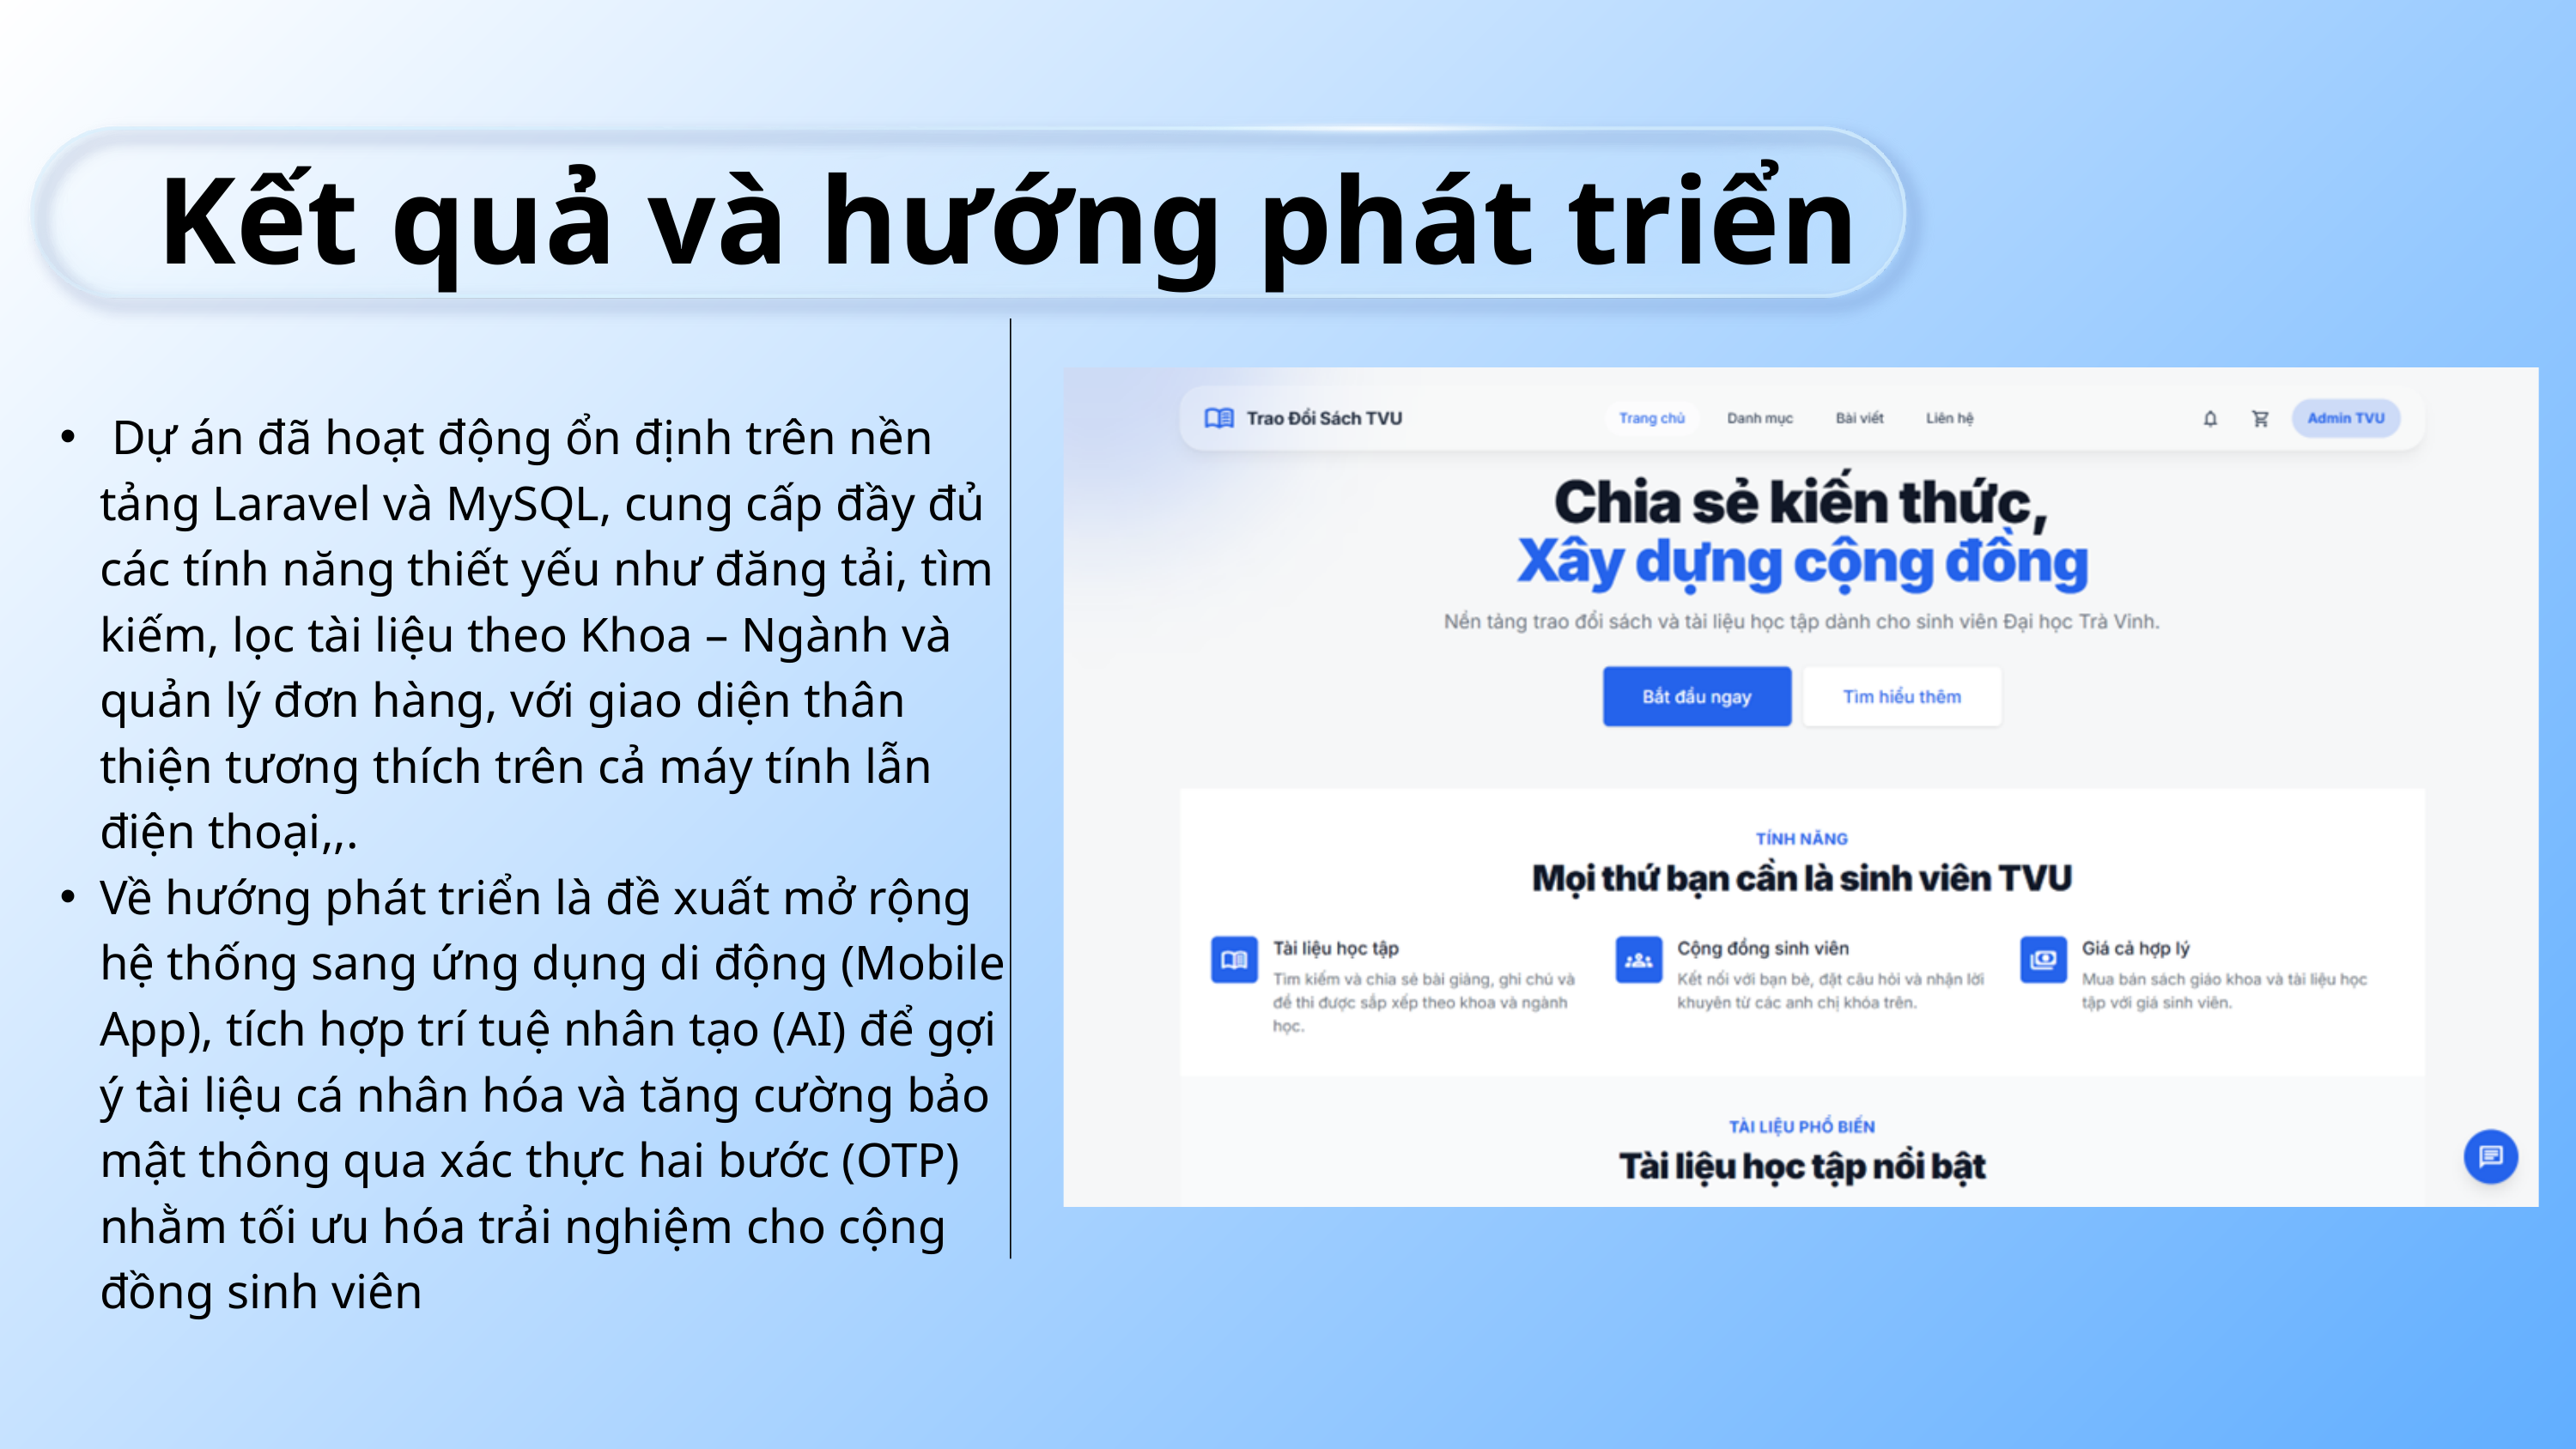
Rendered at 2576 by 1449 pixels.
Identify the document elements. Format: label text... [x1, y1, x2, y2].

text_box [1063, 367, 2539, 1207]
text_box Dự án đã hoạt động ổn định trên nền tảng Laravel và MySQL, cung cấp đầy đủ các tính năng thiết yếu như đăng tải, tìm kiếm, lọc tài liệu theo Khoa – Ngành và quản lý đơn hàng, với giao diện thân thiện tương thích trên cả máy tính lẫn điện thoại,,. Về hướng phát triển là đề xuất mở rộng hệ thống sang ứng dụng di động (Mobile App), tích hợp trí tuệ nhân tạo (AI) để gợi ý tài liệu cá nhân hóa và tăng cường bảo mật thông qua xác thực hai bước (OTP) nhằm tối ưu hóa trải nghiệm cho cộng đồng sinh viên [20, 398, 1011, 1319]
text_box [20, 116, 1935, 327]
text_box Kết quả và hướng phát triển [156, 143, 1971, 288]
